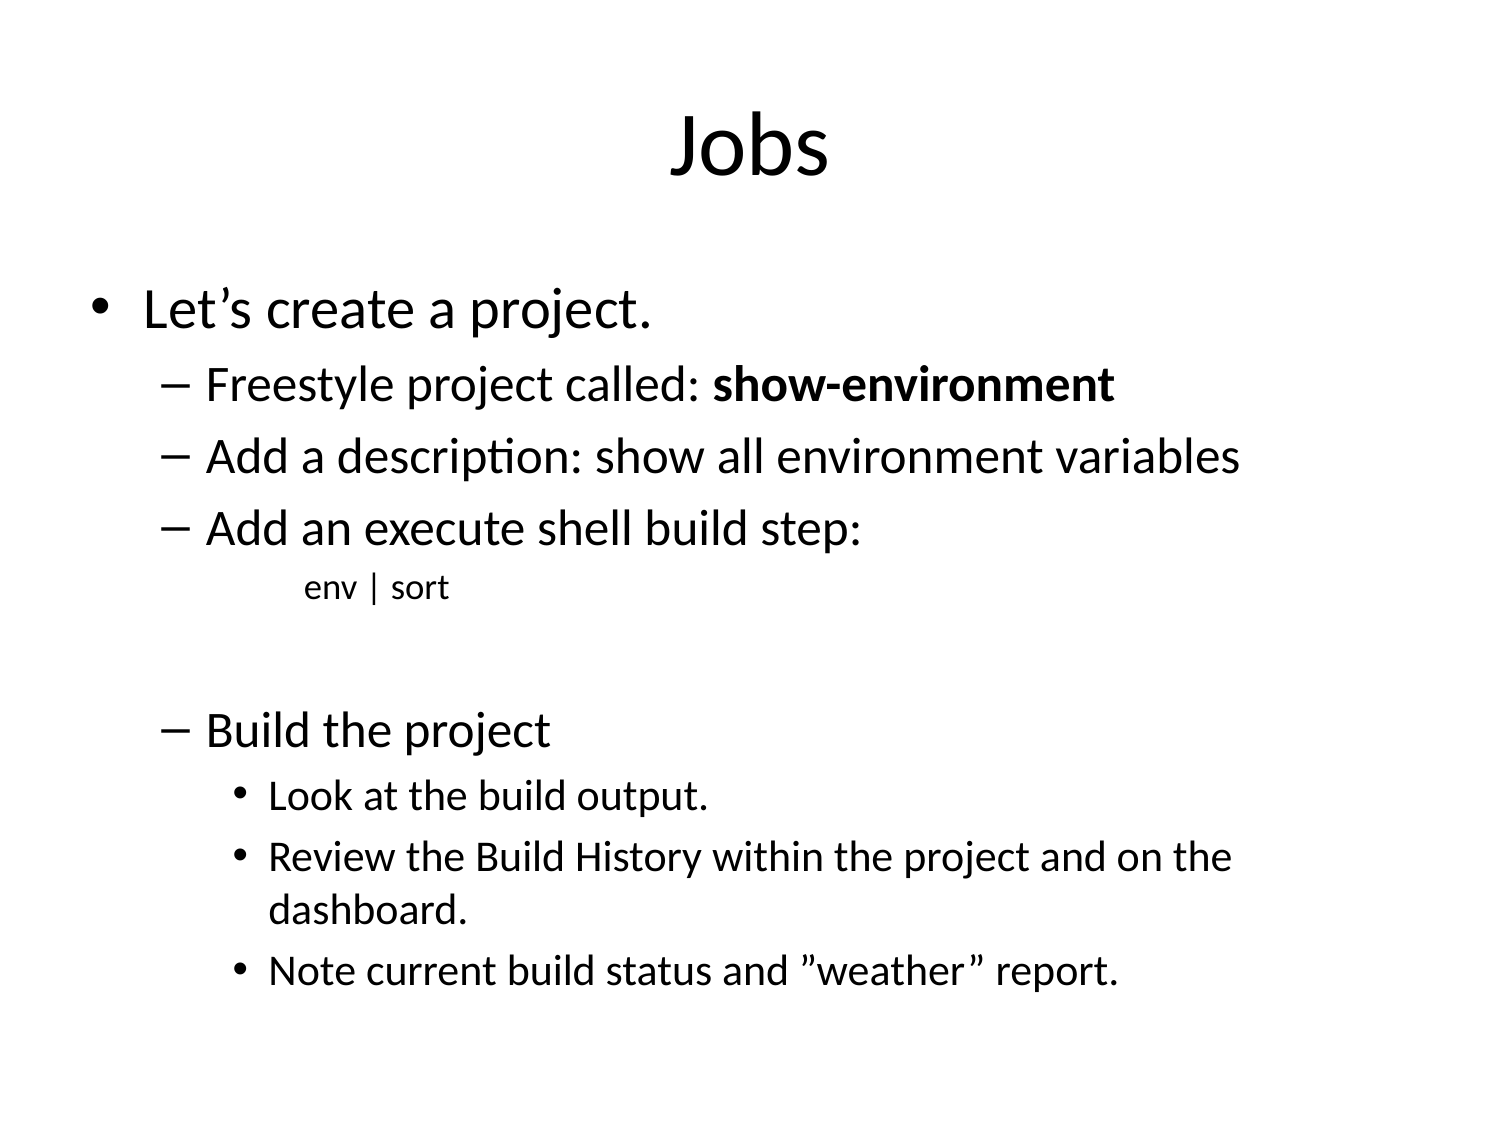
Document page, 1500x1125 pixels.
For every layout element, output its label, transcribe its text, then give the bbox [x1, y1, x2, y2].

list Let’s create a project. Freestyle project called: show-environment Add a description: show all environment variables Add an execute shell build step: env | sort Build the project Look at the build output. Review the Build History within the project and on the dashboard. Note current build status and ”weather” report. [75, 262, 1425, 1005]
title Jobs [75, 45, 1425, 233]
